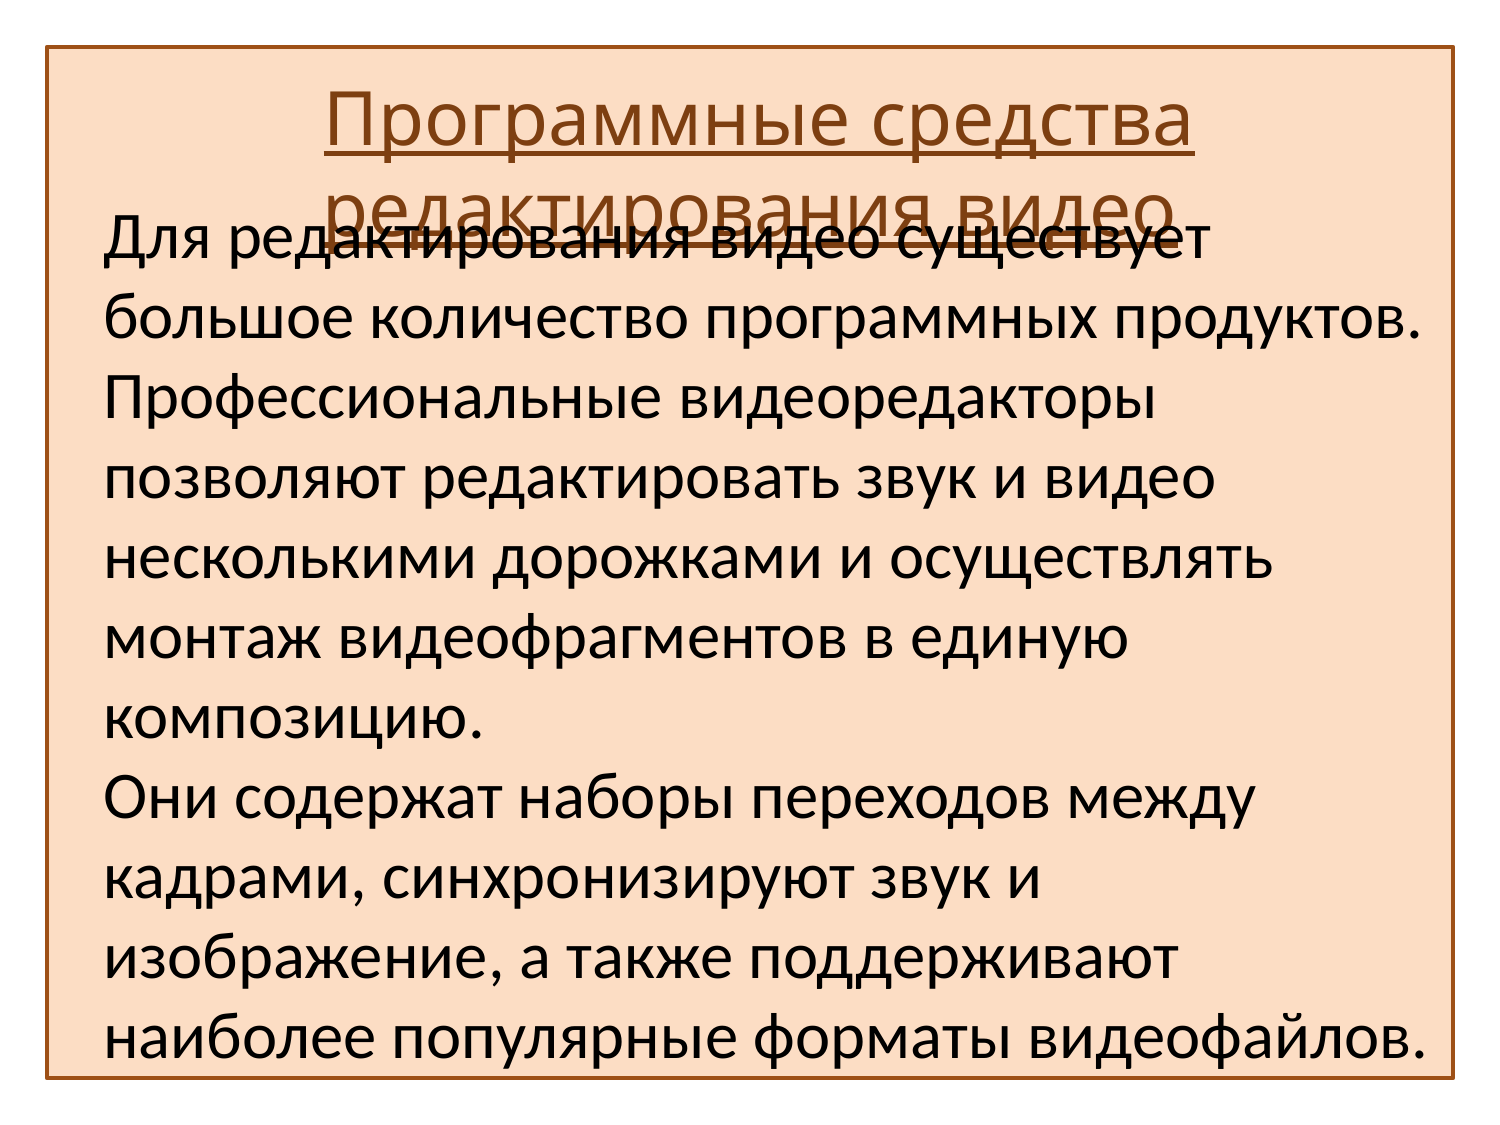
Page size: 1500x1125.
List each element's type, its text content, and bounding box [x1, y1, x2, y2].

text_box [45, 45, 1455, 1080]
text_box Программные средства редактирования видео [53, 54, 1447, 260]
text_box Для редактирования видео существует большое количество программных продуктов. Профессиональные видеоредакторы позволяют редактировать звук и видео несколькими дорожками и осуществлять монтаж видеофрагментов в единую композицию. Они содержат наборы переходов между кадрами, синхронизируют звук и изображение, а также поддерживают наиболее популярные форматы видеофайлов. [88, 184, 1447, 1079]
